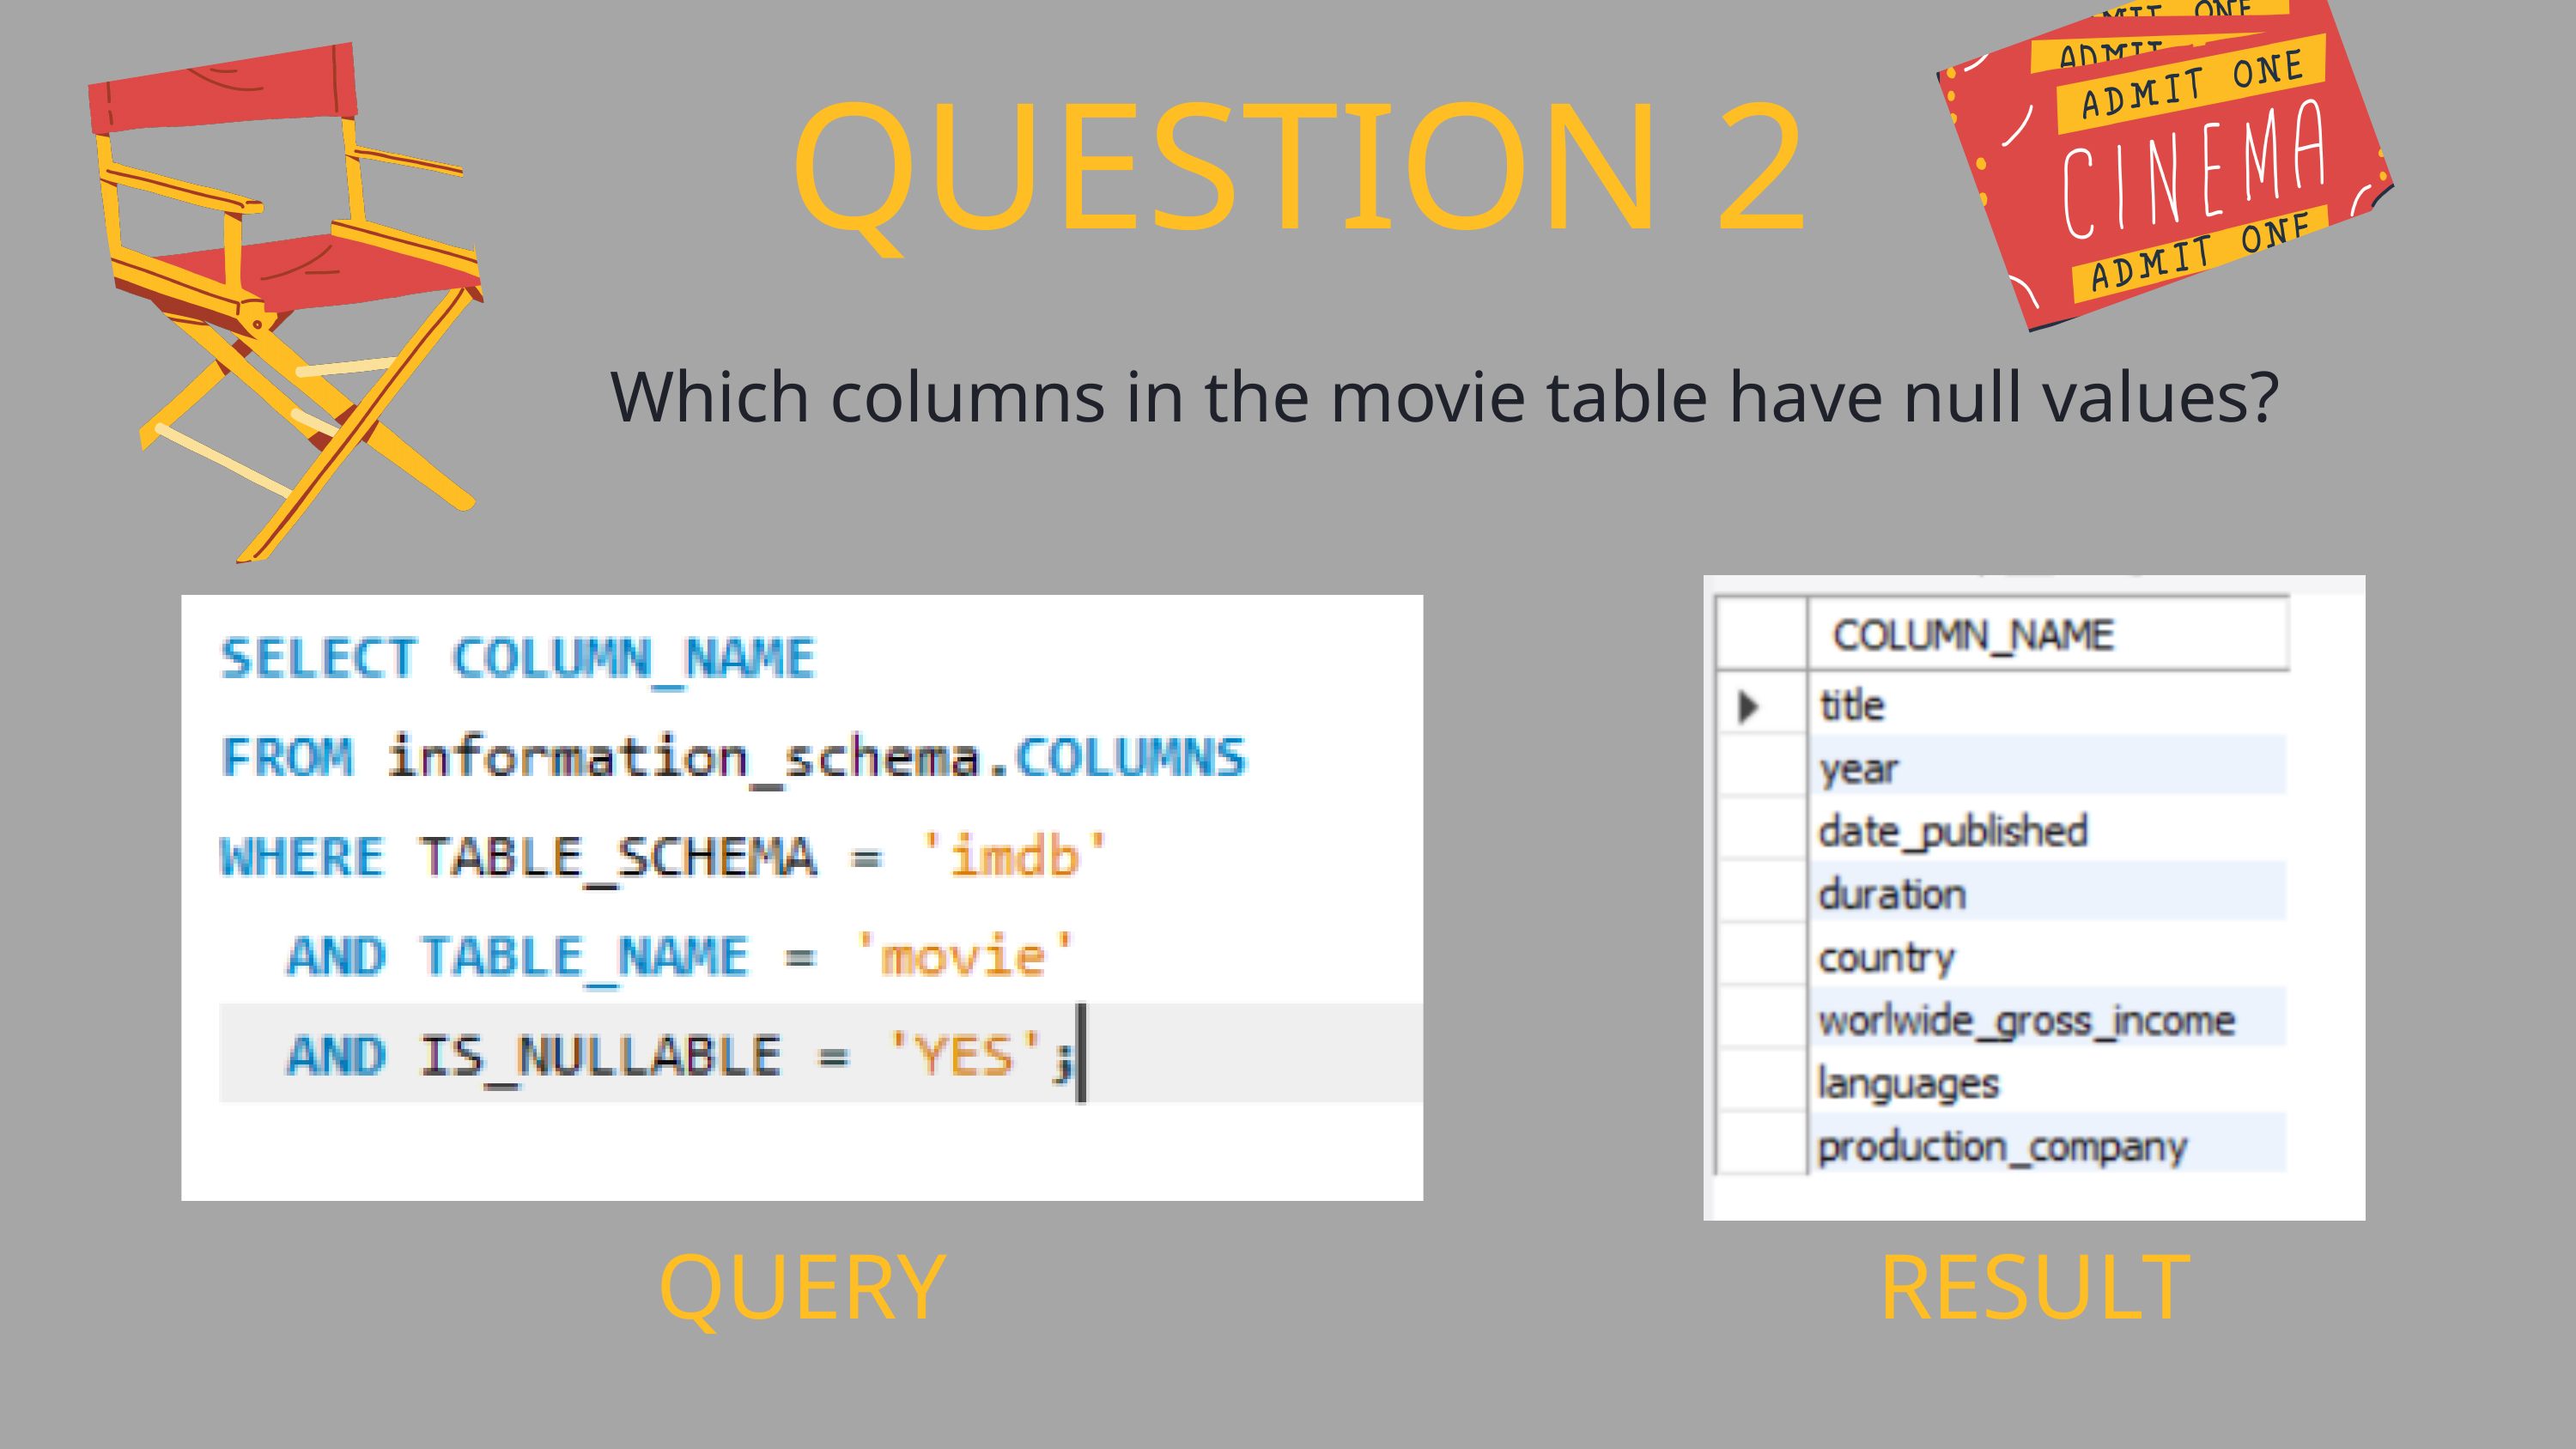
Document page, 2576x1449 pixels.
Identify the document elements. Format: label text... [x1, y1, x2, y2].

text_box QUERY [641, 1246, 963, 1337]
text_box RESULT [1809, 1246, 2260, 1337]
text_box Which columns in the movie table have null values? [592, 338, 2576, 437]
text_box QUESTION 2 [641, 88, 1957, 264]
text_box [181, 595, 1424, 1201]
text_box [1935, 0, 2400, 335]
text_box [82, 27, 519, 576]
text_box [1703, 575, 2366, 1221]
